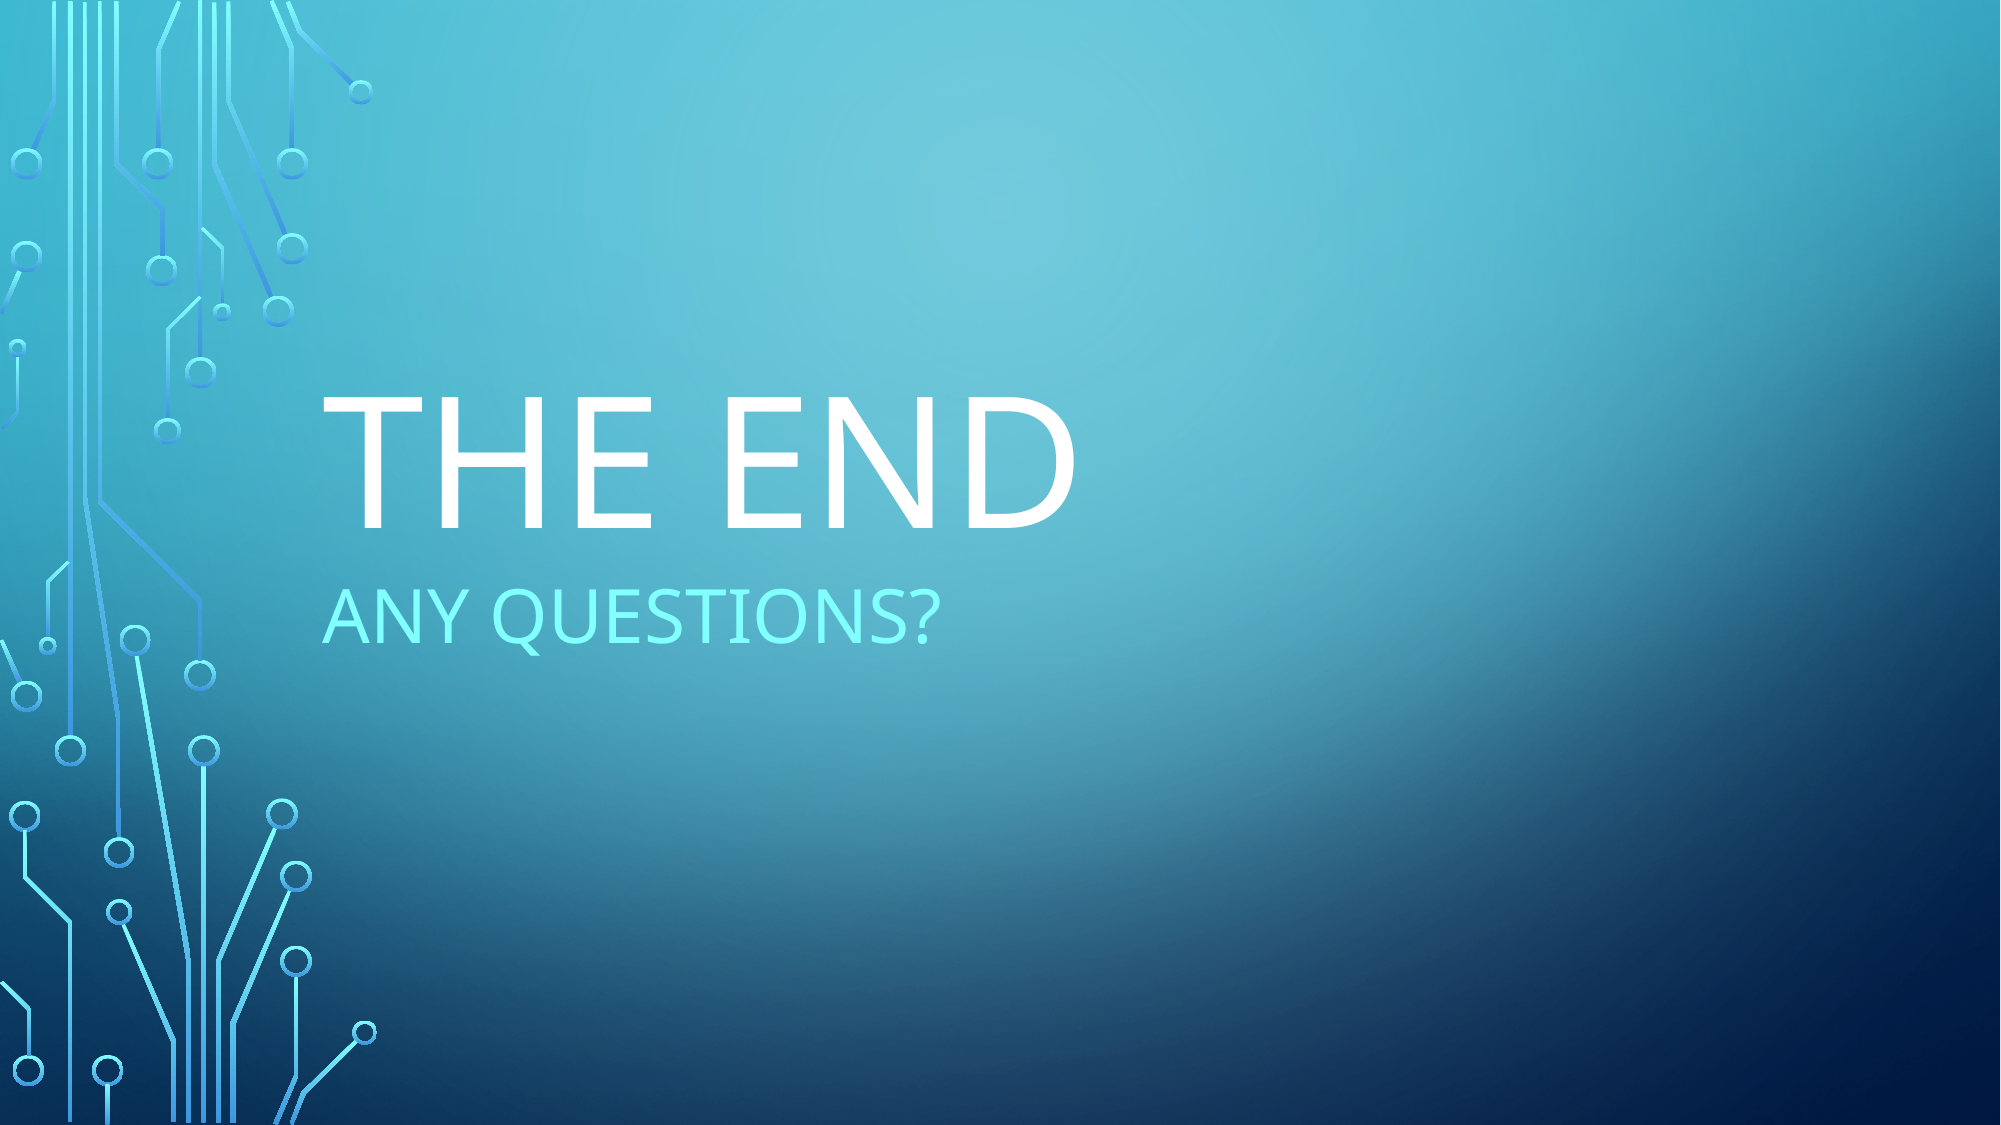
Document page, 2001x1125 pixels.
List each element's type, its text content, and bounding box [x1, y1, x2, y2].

title The End [307, 184, 1949, 576]
subtitle Any Questions? [307, 543, 1750, 816]
